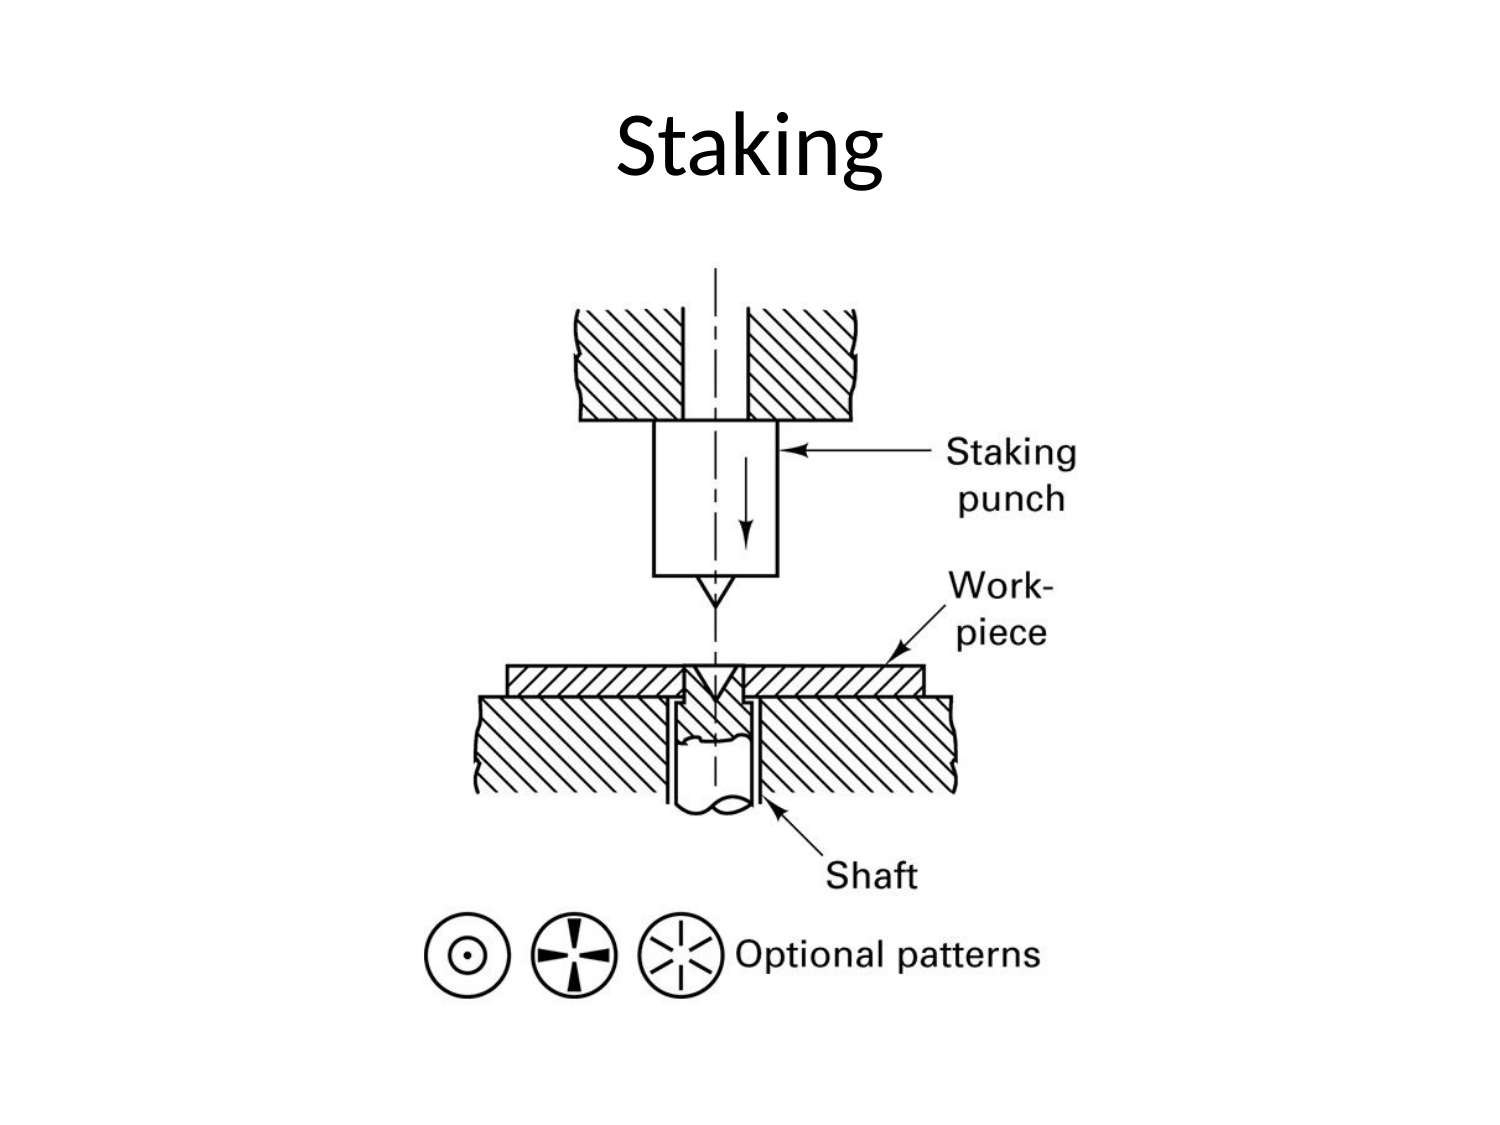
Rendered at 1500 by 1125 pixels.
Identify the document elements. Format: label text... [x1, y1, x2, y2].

title Staking [75, 45, 1425, 233]
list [423, 262, 1077, 1006]
